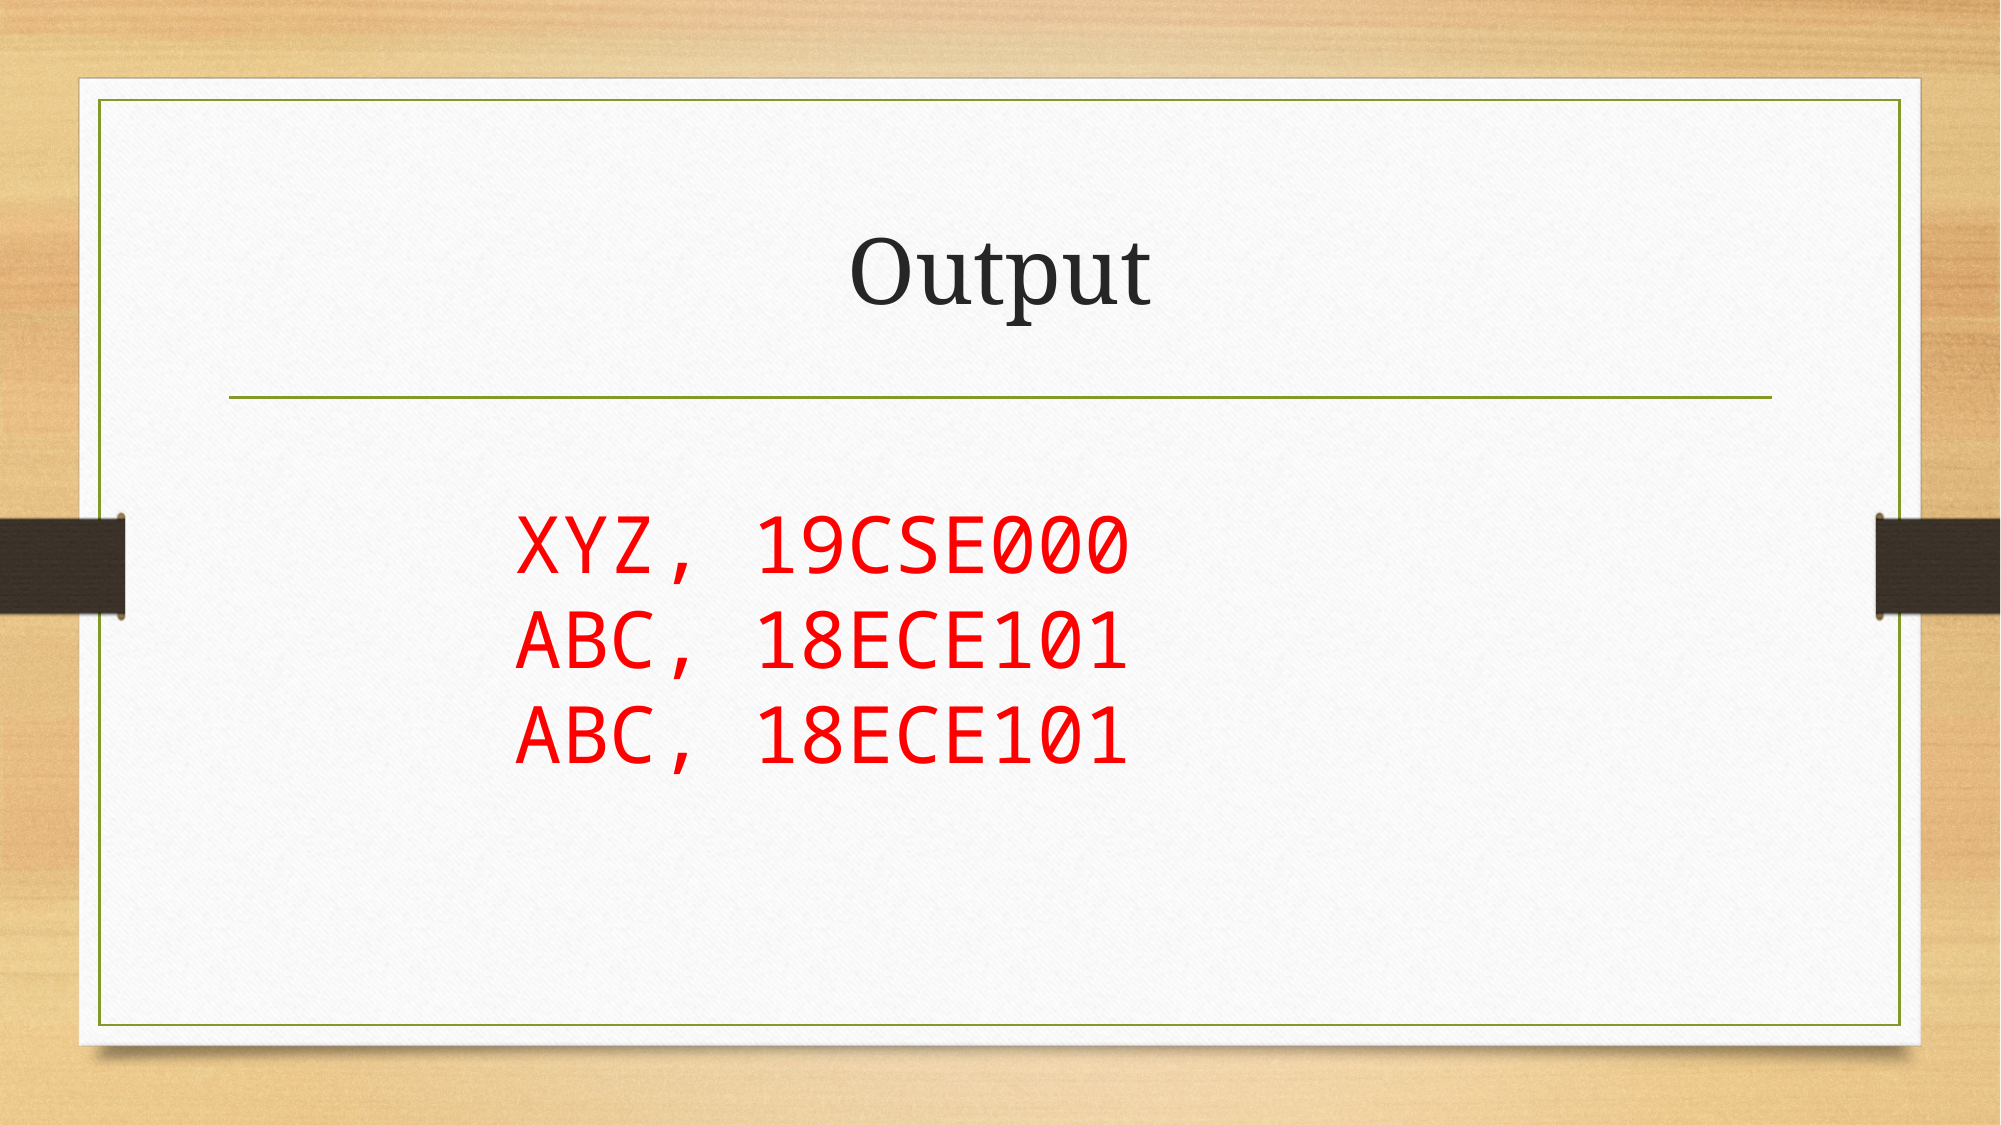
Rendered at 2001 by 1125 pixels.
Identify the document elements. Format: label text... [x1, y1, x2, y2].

picture [0, 0, 2001, 1125]
title Output [212, 161, 1788, 375]
text_box XYZ, 19CSE000 ABC, 18ECE101 ABC, 18ECE101 [500, 486, 1500, 787]
